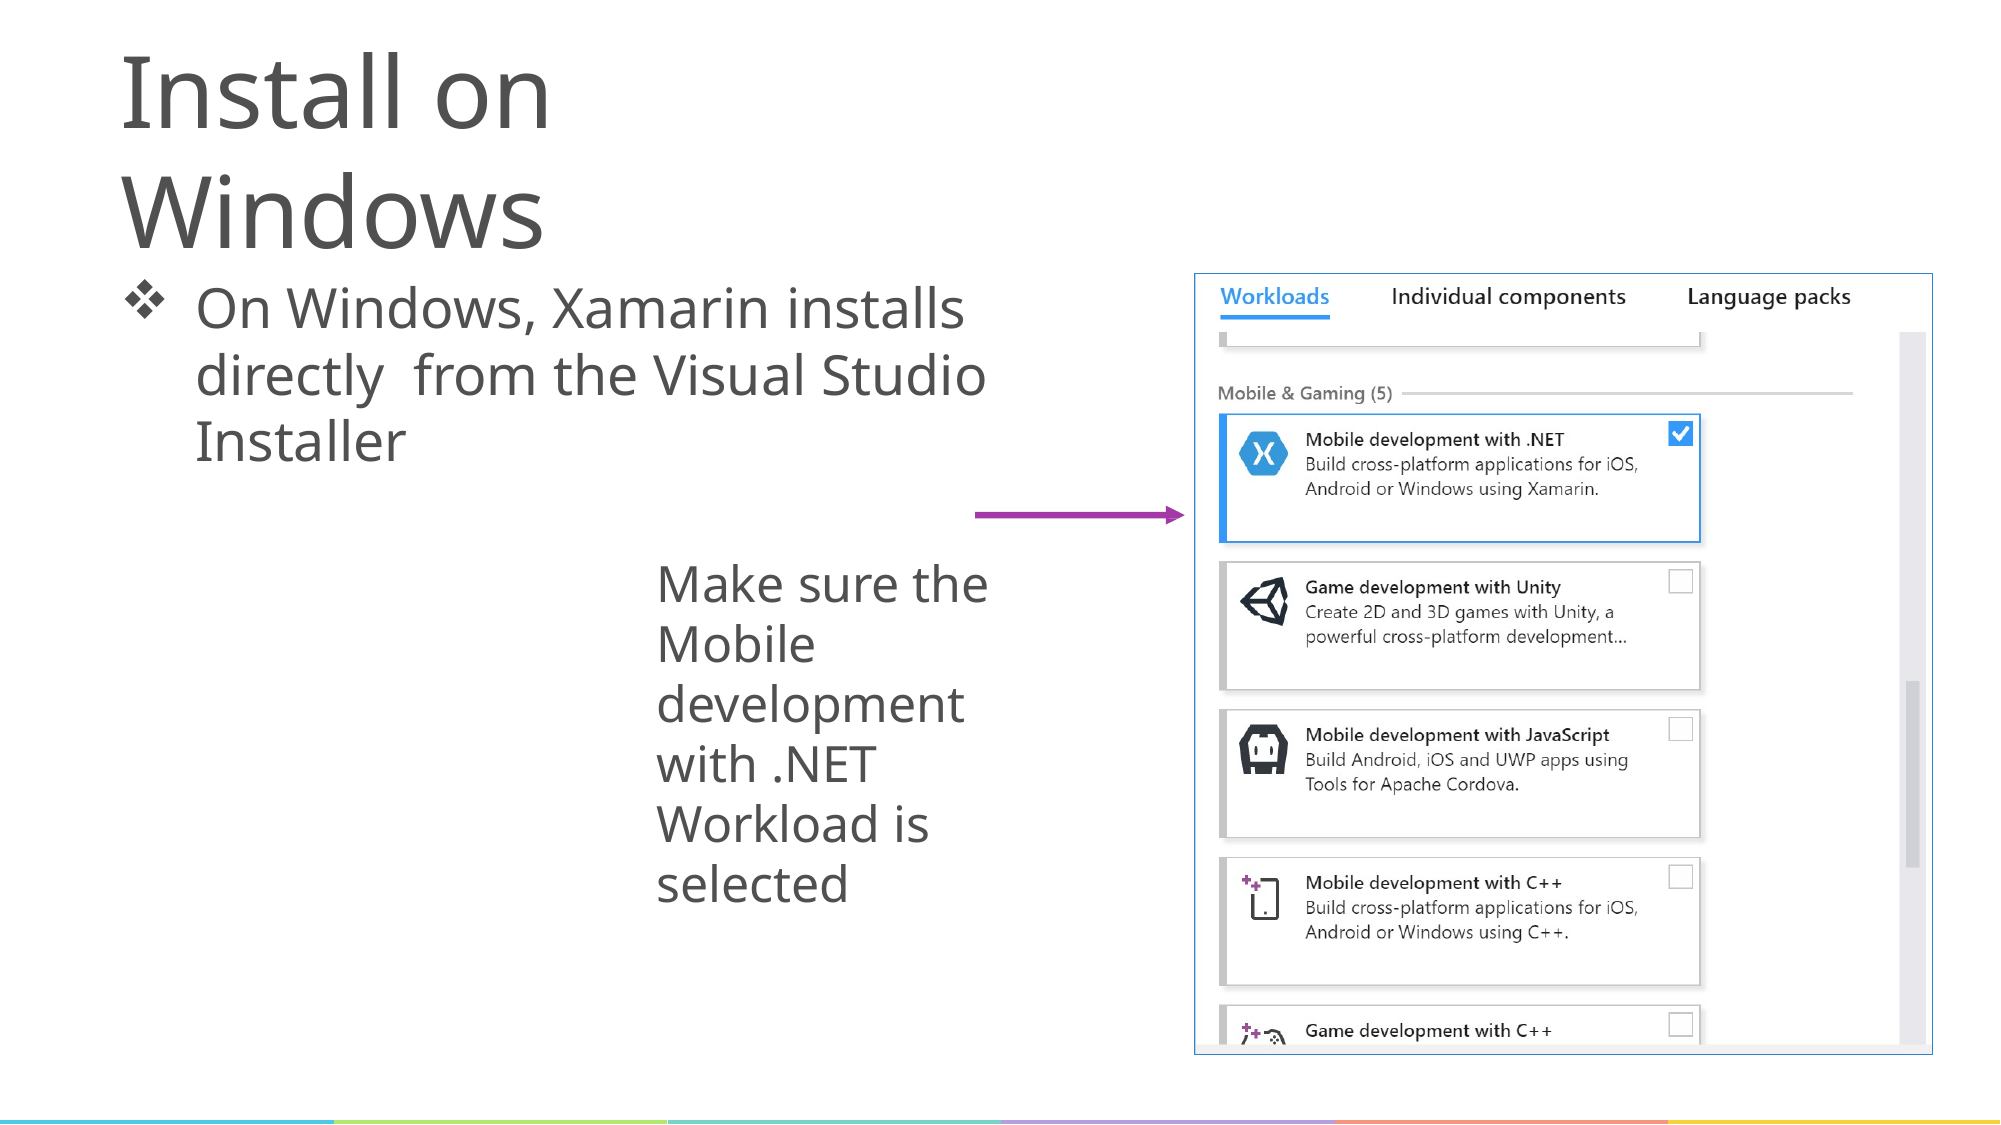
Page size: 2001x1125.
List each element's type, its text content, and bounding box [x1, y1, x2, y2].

text_box [975, 505, 1185, 525]
text_box On Windows, Xamarin installs directly from the Visual Studio Installer Make sure the Mobile development with .NET Workload is selected [117, 270, 1115, 913]
title Install on Windows [117, 25, 906, 268]
text_box [1193, 272, 1933, 1055]
